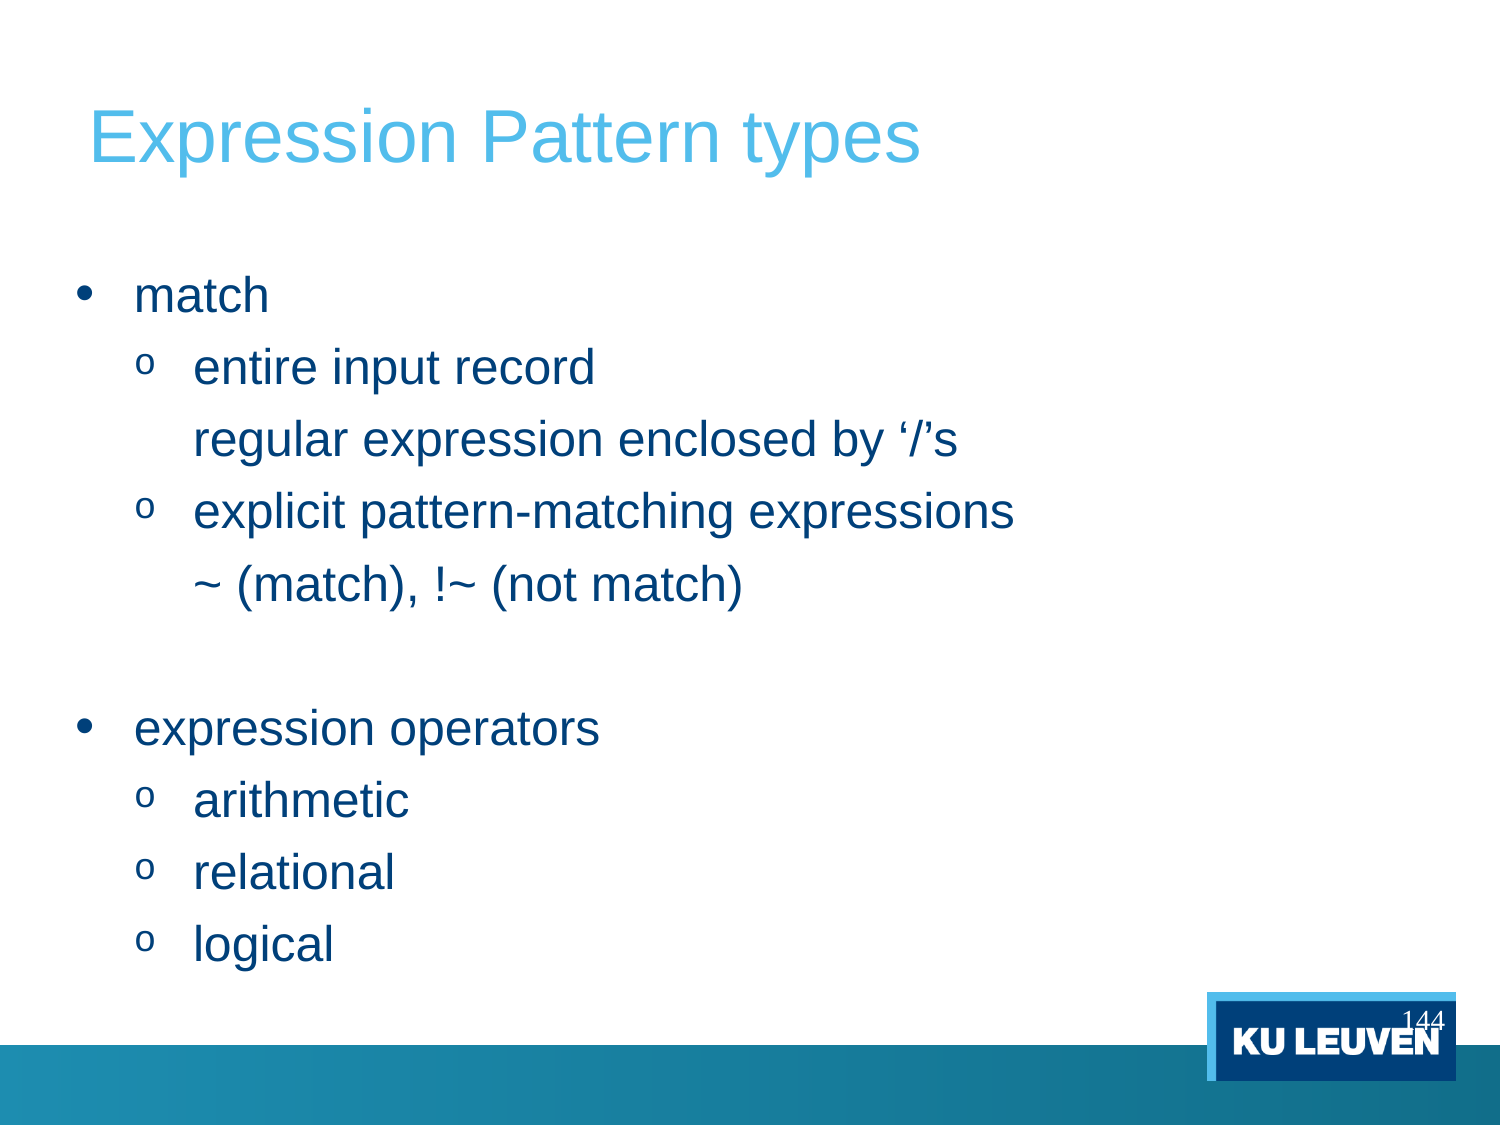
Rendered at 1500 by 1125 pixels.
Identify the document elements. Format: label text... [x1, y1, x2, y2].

list match entire input record regular expression enclosed by ‘/’s explicit pattern-matching expressions ~ (match), !~ (not match) expression operators arithmetic relational logical [75, 262, 1300, 1062]
picture [1207, 992, 1456, 1081]
slide_number 144 [1346, 1000, 1500, 1049]
title Expression Pattern types [88, 29, 1456, 178]
